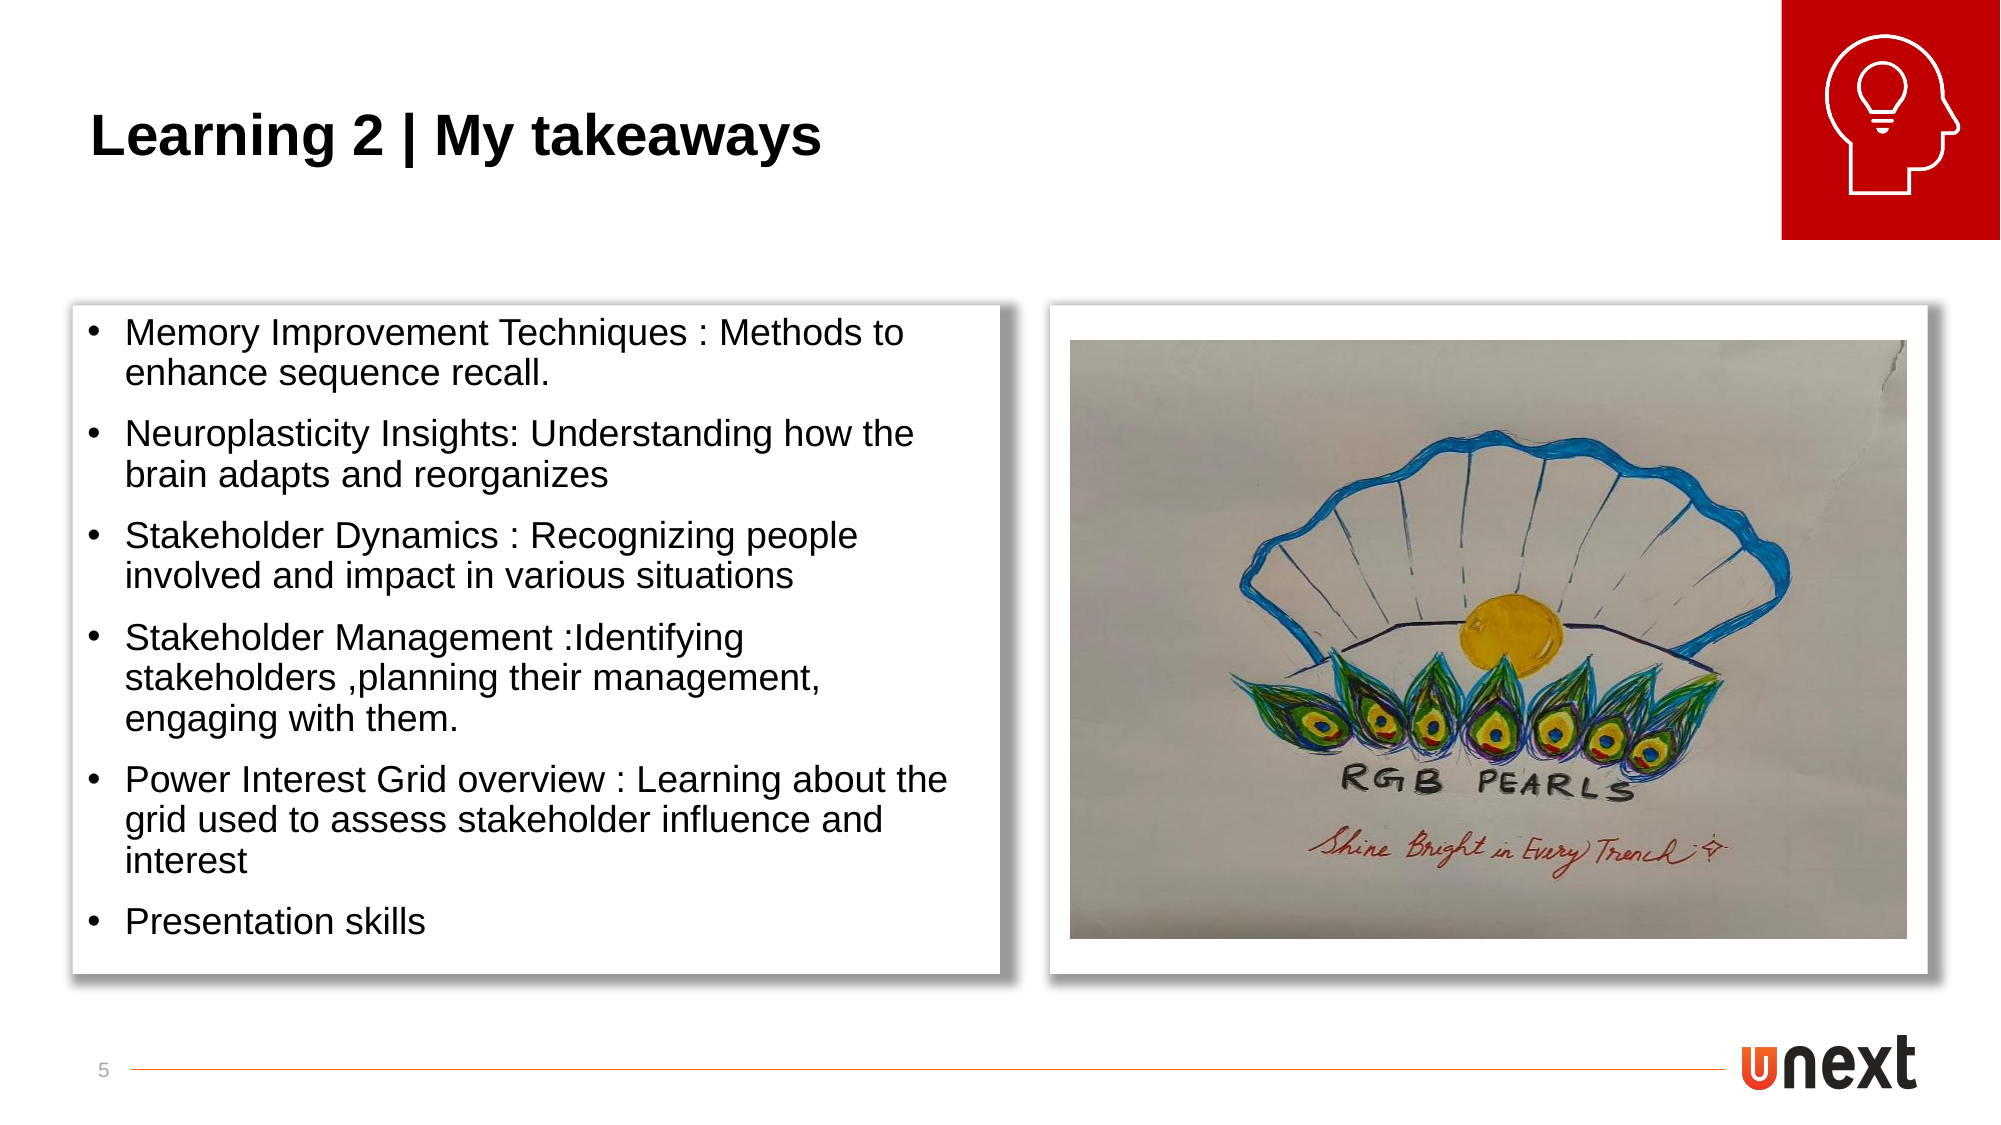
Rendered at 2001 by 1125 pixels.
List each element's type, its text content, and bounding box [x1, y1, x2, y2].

picture [1070, 340, 1907, 939]
text_box [1050, 305, 1928, 974]
slide_number 5 [48, 1047, 110, 1091]
title Learning 2 | My takeaways [76, 78, 1797, 196]
text_box Memory Improvement Techniques : Methods to enhance sequence recall. Neuroplasticity Insights: Understanding how the brain adapts and reorganizes Stakeholder Dynamics : Recognizing people involved and impact in various situations Stakeholder Management :Identifying stakeholders ,planning their management, engaging with them. Power Interest Grid overview : Learning about the grid used to assess stakeholder influence and interest Presentation skills [72, 305, 1000, 974]
picture [1797, 23, 1988, 214]
picture [1742, 1035, 1917, 1090]
text_box [1781, 0, 2000, 241]
